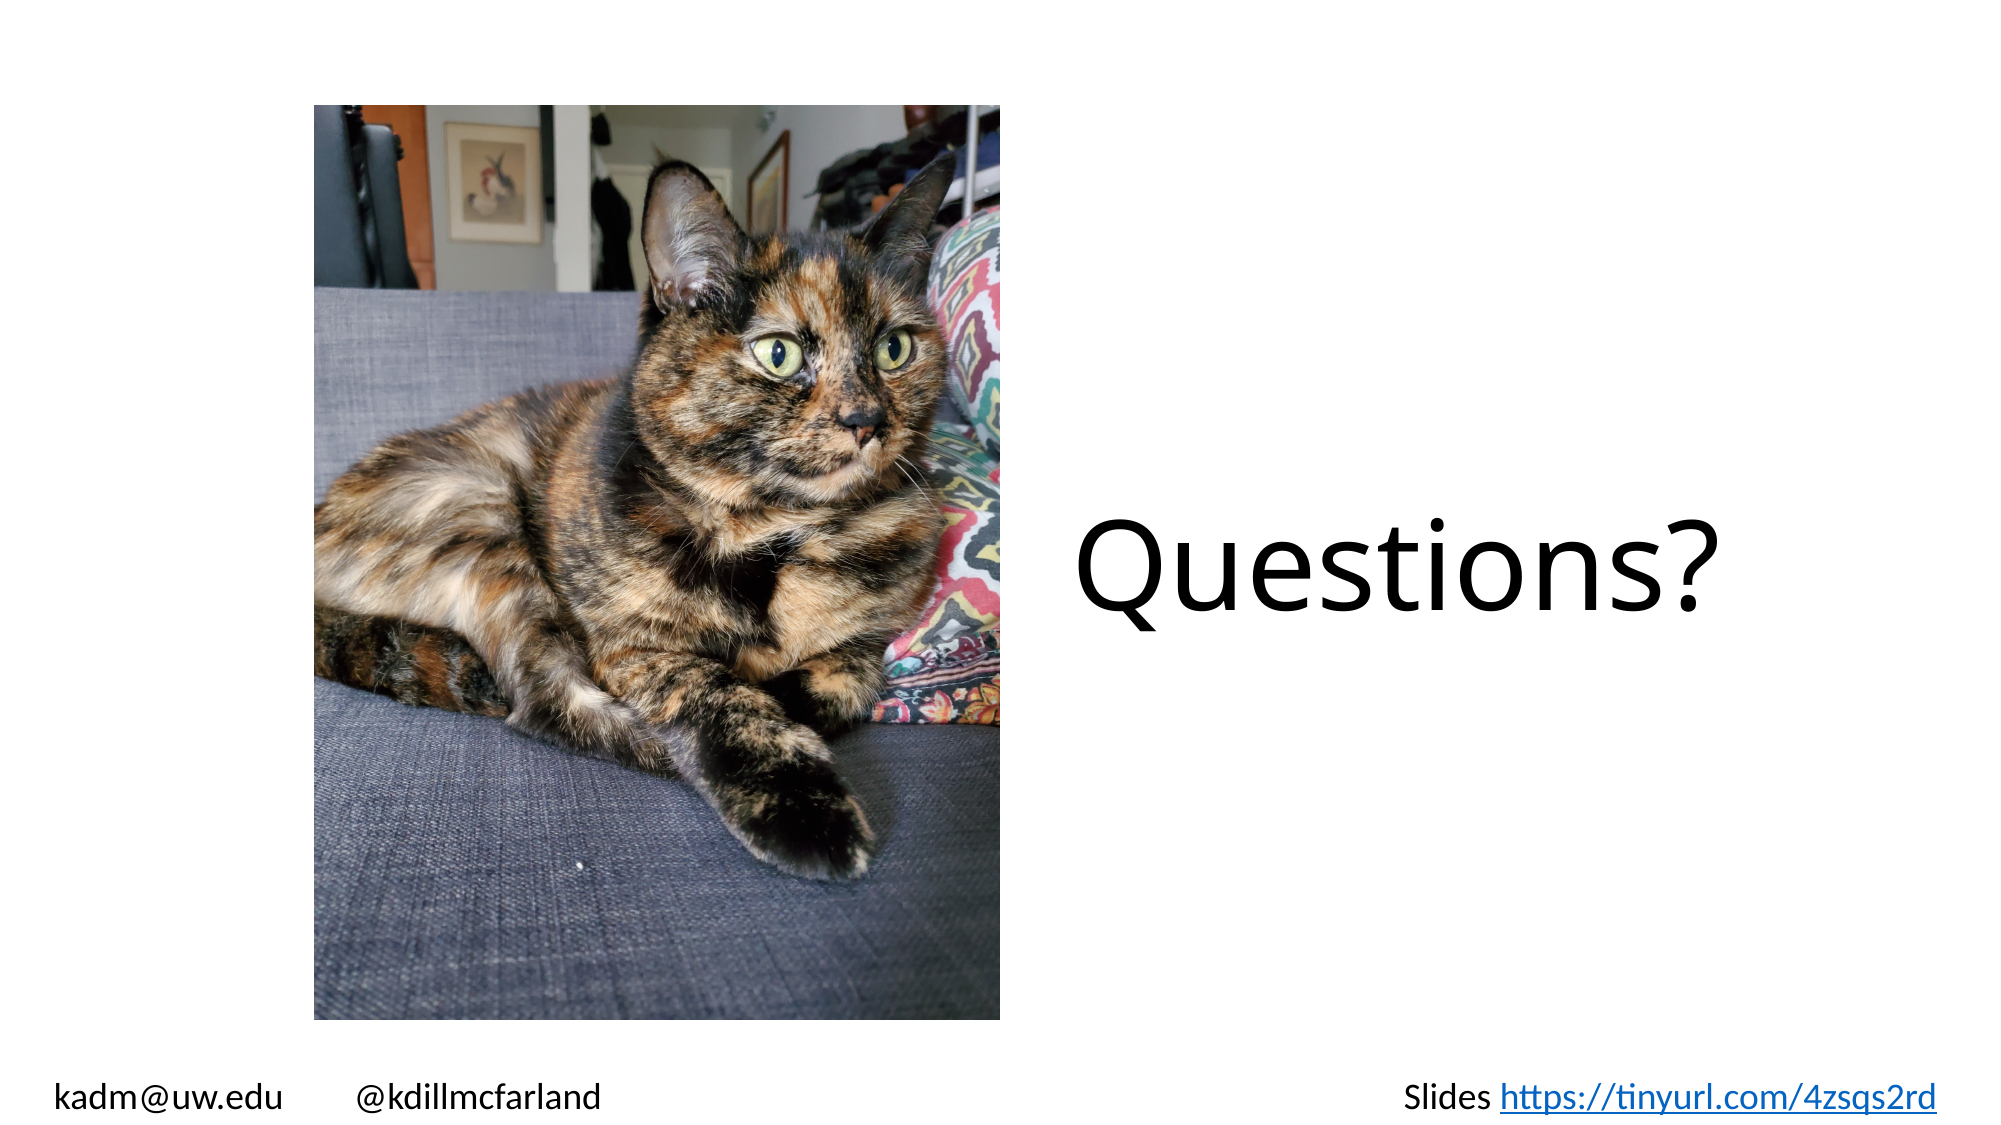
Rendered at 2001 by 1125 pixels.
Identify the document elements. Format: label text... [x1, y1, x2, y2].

title Questions? [1056, 479, 1890, 646]
picture [314, 105, 1000, 1020]
text_box kadm@uw.edu @kdillmcfarland Slides https://tinyurl.com/4zsqs2rd [0, 1064, 2000, 1125]
